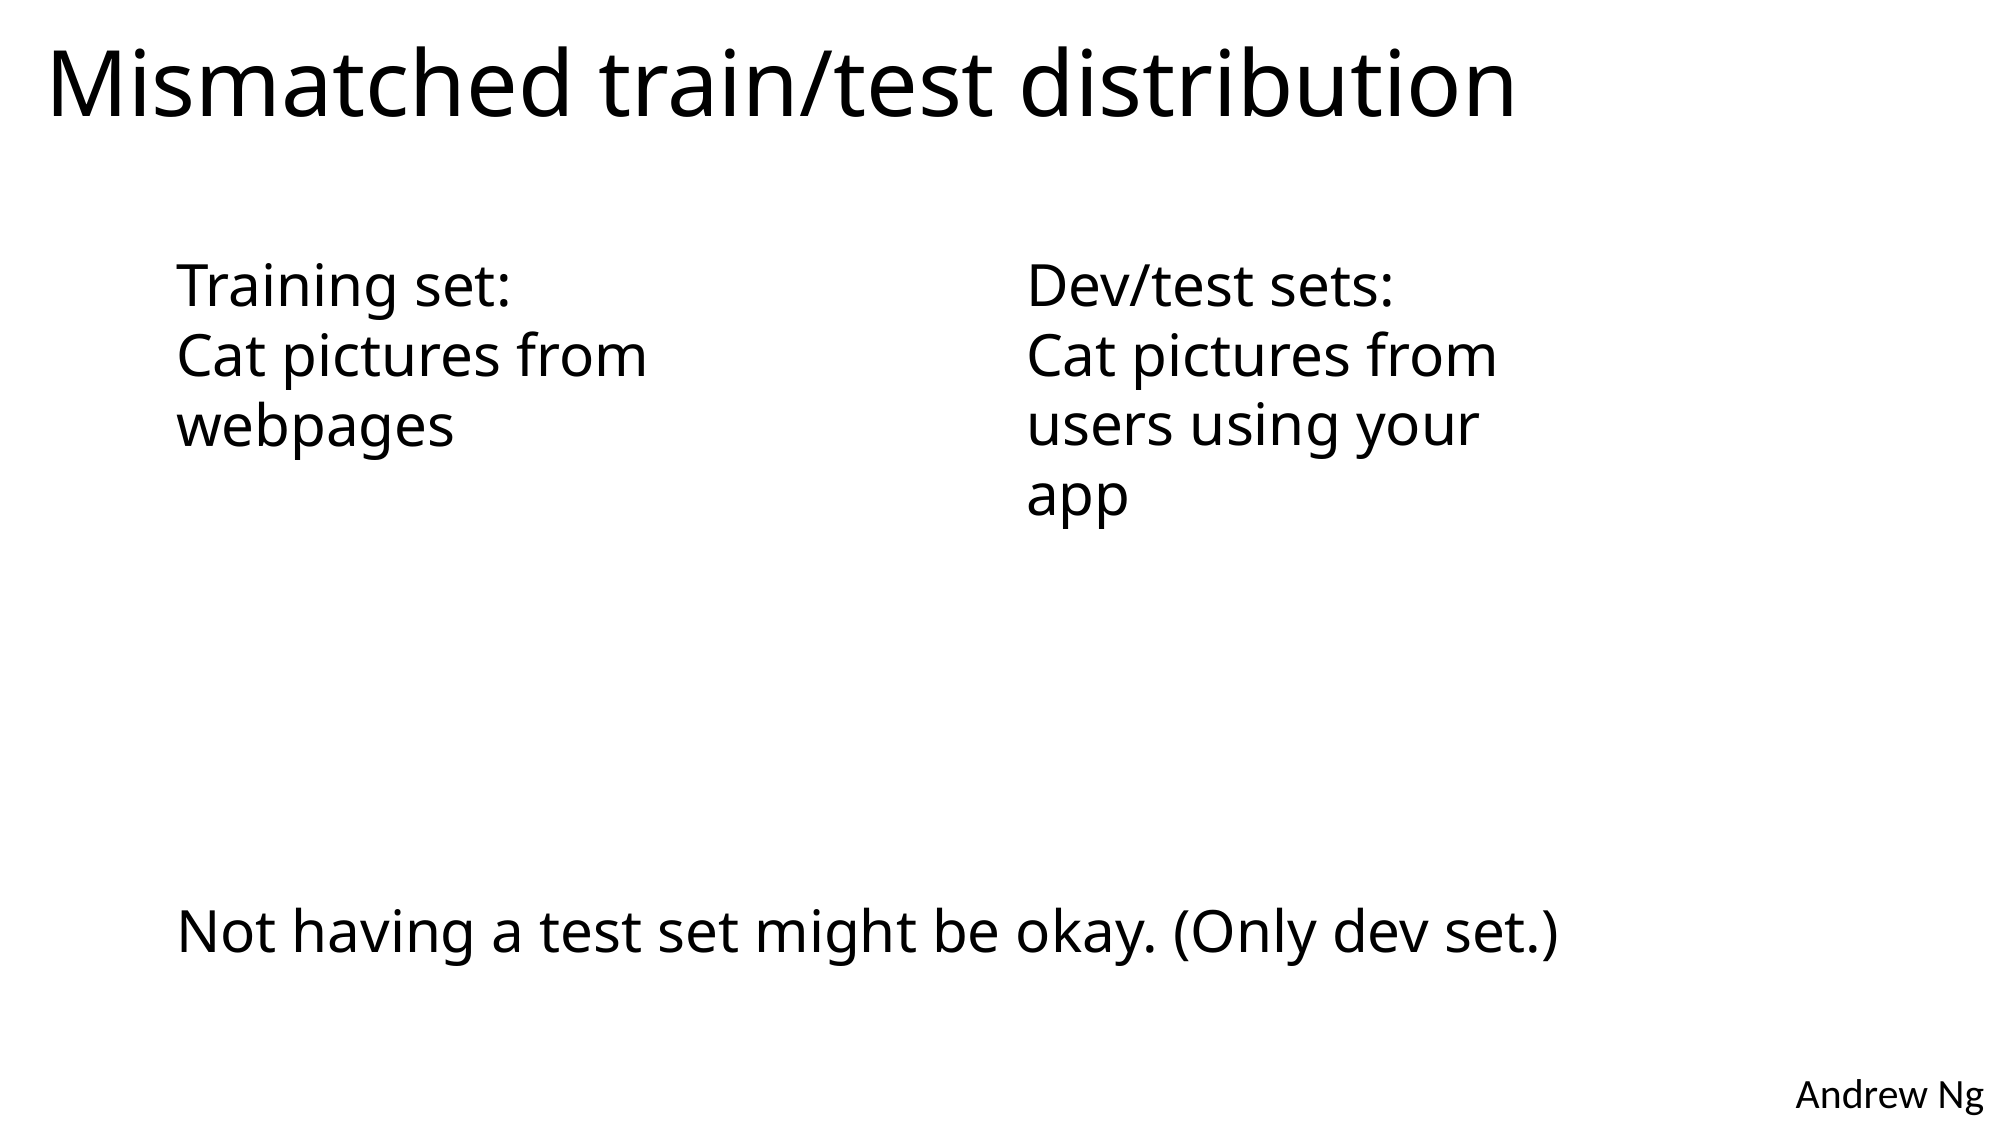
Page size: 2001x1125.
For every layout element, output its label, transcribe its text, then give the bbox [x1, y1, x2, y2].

title Mismatched train/test distribution [30, 29, 1755, 248]
text_box Not having a test set might be okay. (Only dev set.) [161, 886, 1607, 972]
text_box Dev/test sets: Cat pictures from users using your app [1011, 240, 1608, 535]
text_box Training set: Cat pictures from webpages [161, 240, 711, 465]
